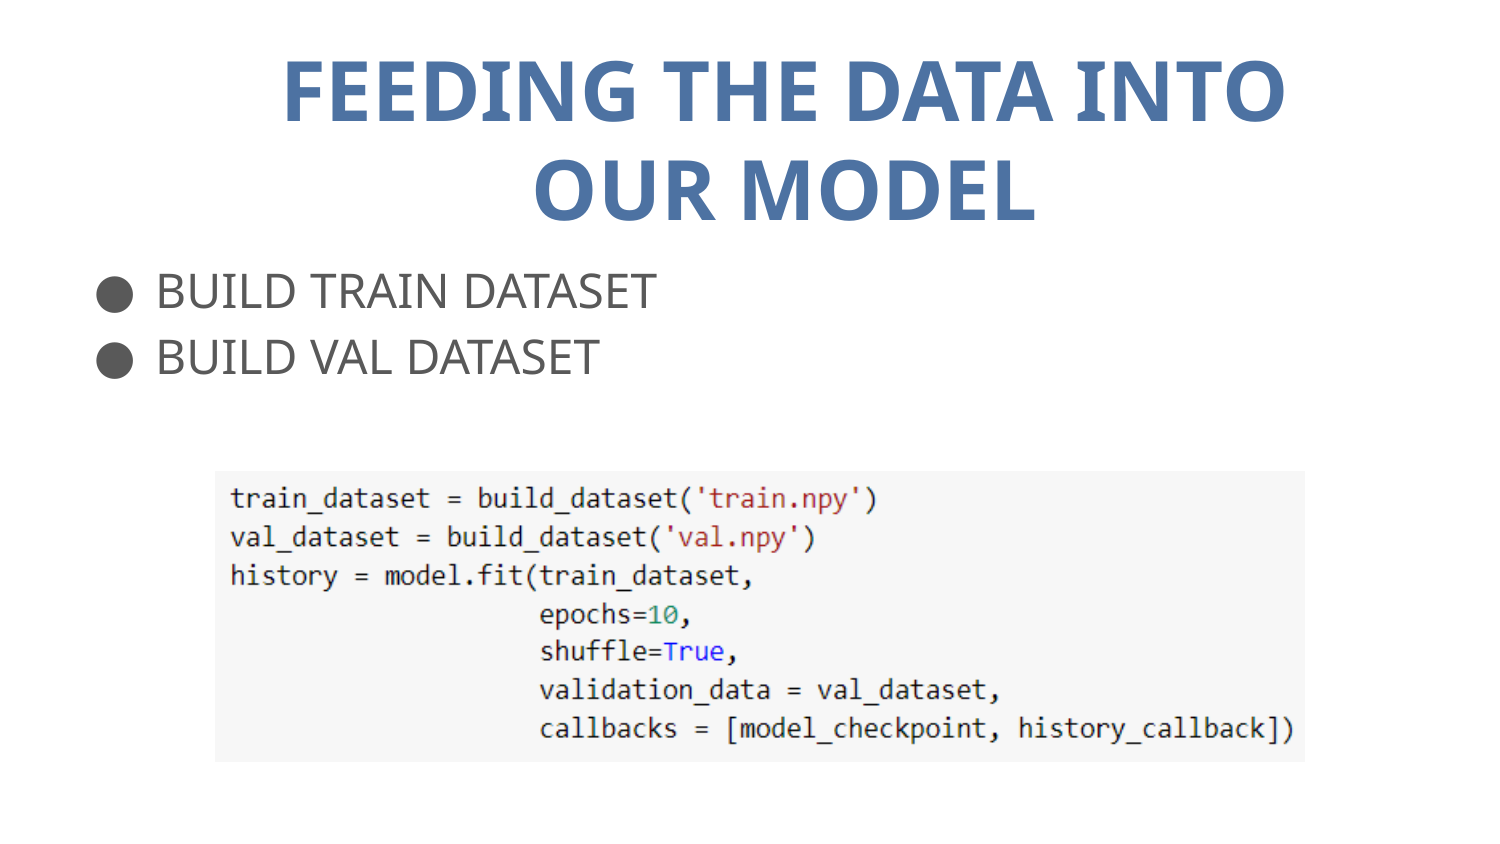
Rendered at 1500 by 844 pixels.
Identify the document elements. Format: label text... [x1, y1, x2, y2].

text_box FEEDING THE DATA INTO OUR MODEL [163, 22, 1407, 208]
picture [215, 471, 1306, 763]
list BUILD TRAIN DATASET BUILD VAL DATASET [65, 208, 1500, 560]
